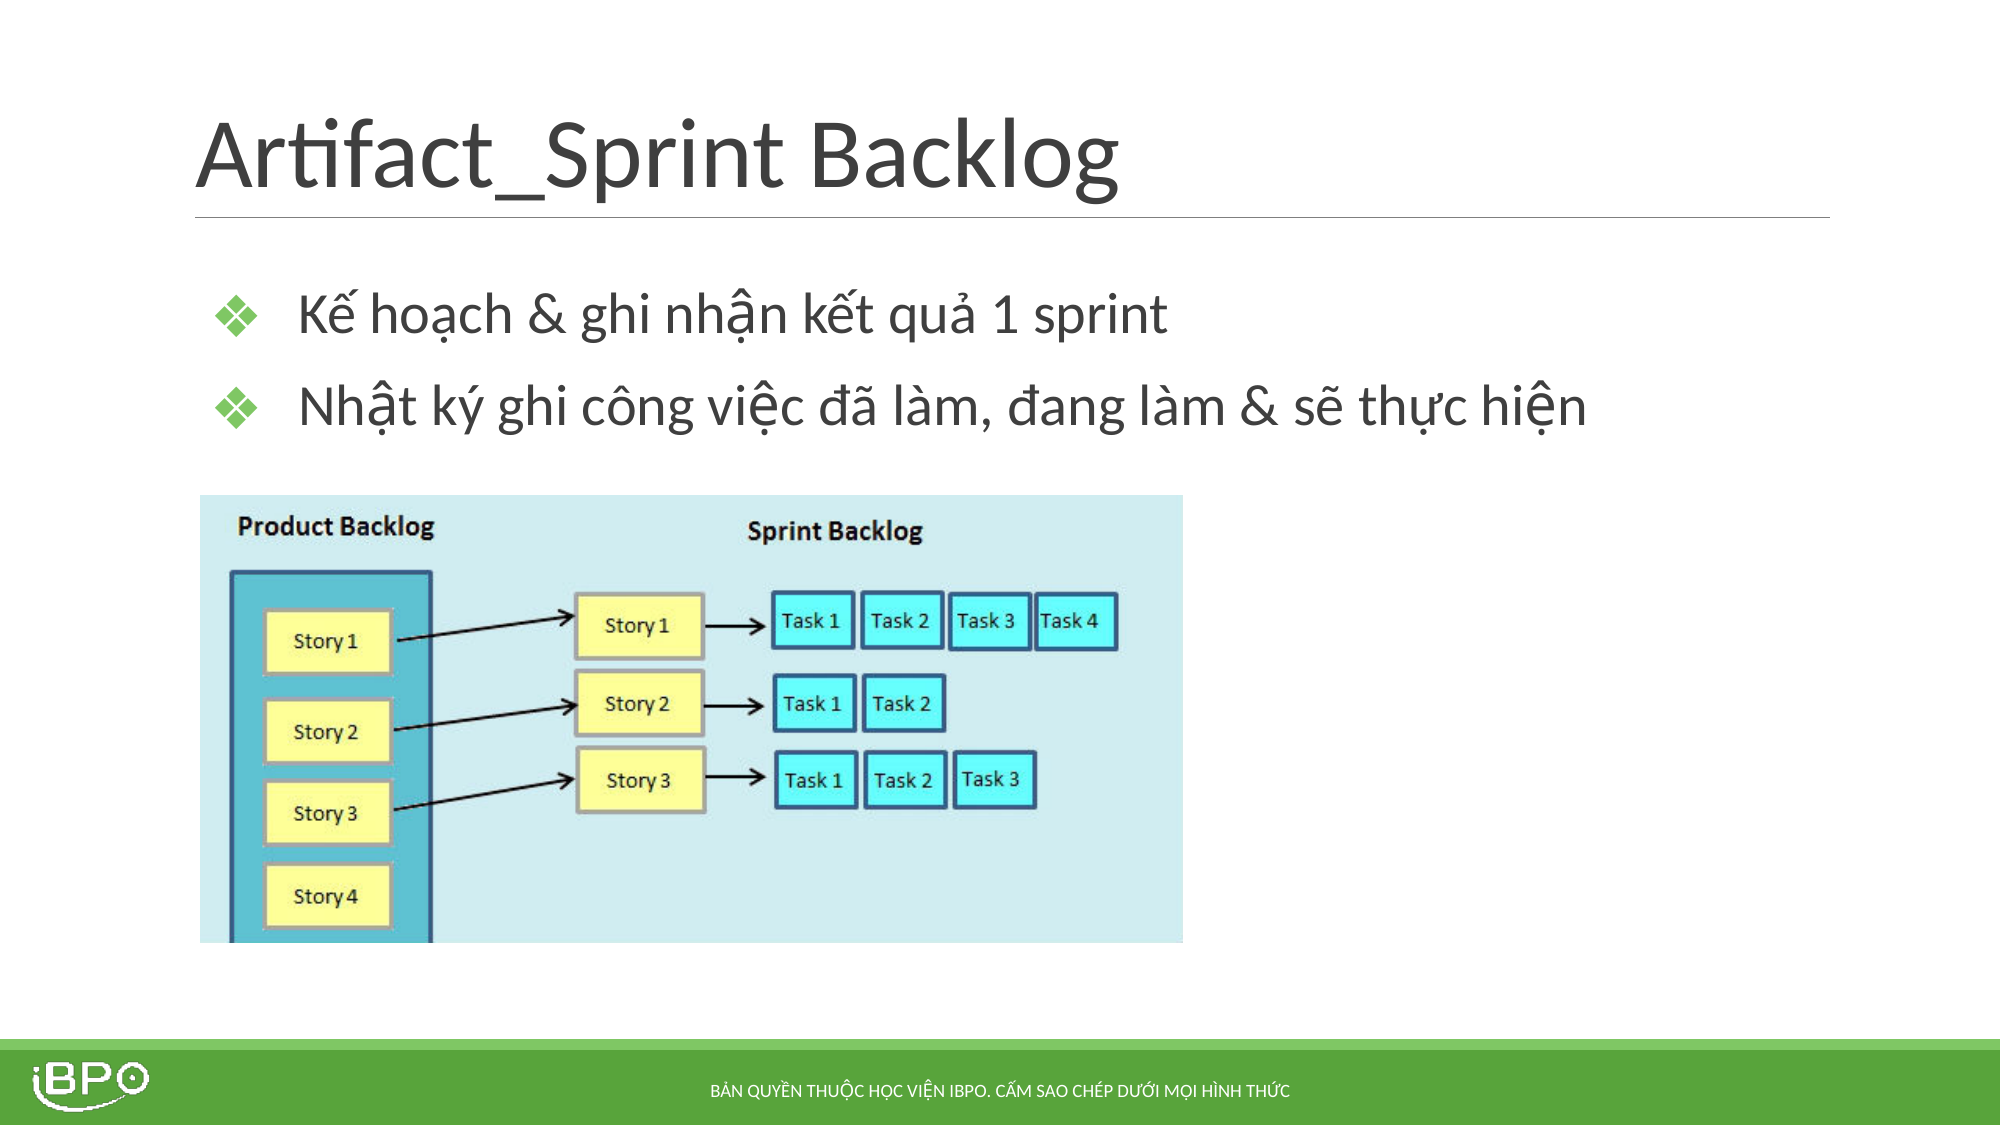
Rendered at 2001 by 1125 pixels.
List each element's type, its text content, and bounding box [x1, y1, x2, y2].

picture [200, 495, 1183, 943]
picture [13, 1048, 167, 1125]
title Artifact_Sprint Backlog [180, 47, 1830, 216]
footer BẢN QUYỀN THUỘC HỌC VIỆN IBPO. CẤM SAO CHÉP DƯỚI MỌI HÌNH THỨC [604, 1059, 1396, 1120]
list Kế hoạch & ghi nhận kết quả 1 sprint Nhật ký ghi công việc đã làm, đang làm & sẽ thực hiện [180, 276, 1830, 963]
